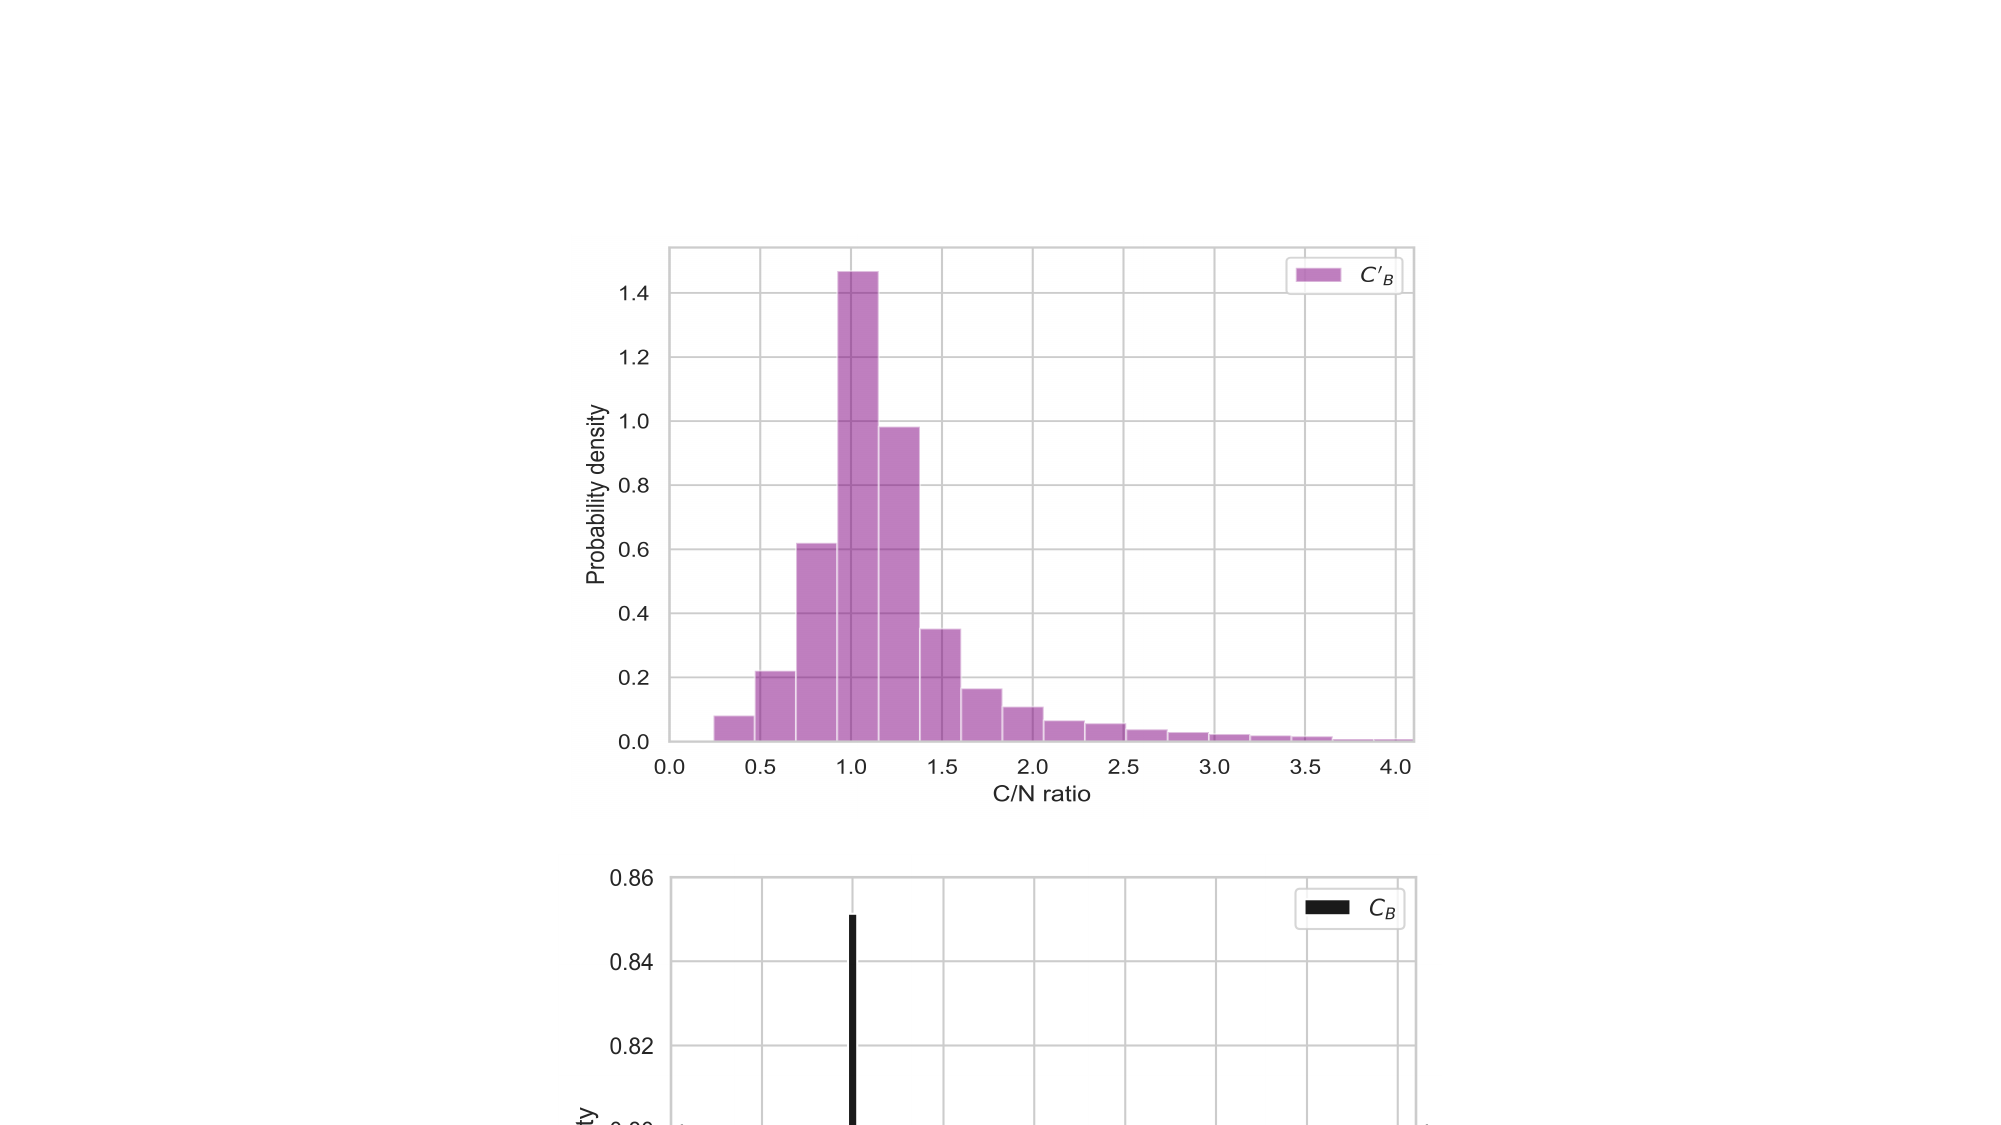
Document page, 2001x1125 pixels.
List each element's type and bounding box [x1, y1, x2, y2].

picture [558, 854, 1442, 1125]
picture [571, 234, 1429, 819]
